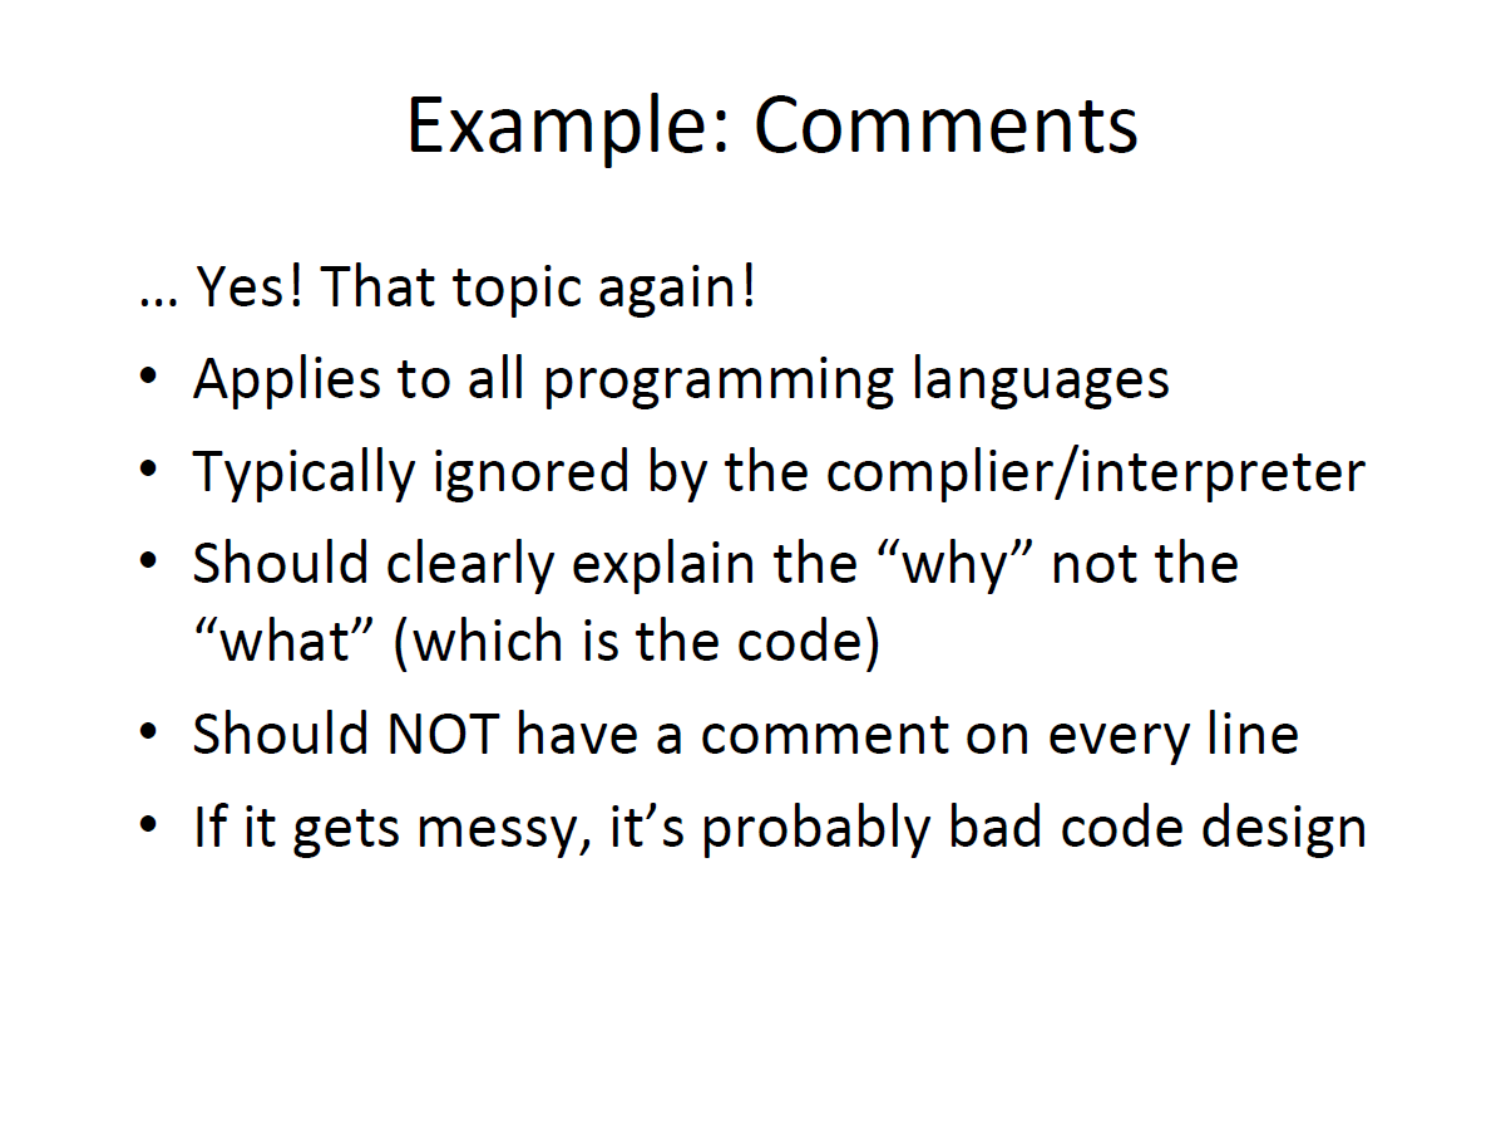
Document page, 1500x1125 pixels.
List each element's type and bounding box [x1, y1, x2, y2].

picture [102, 74, 1398, 872]
